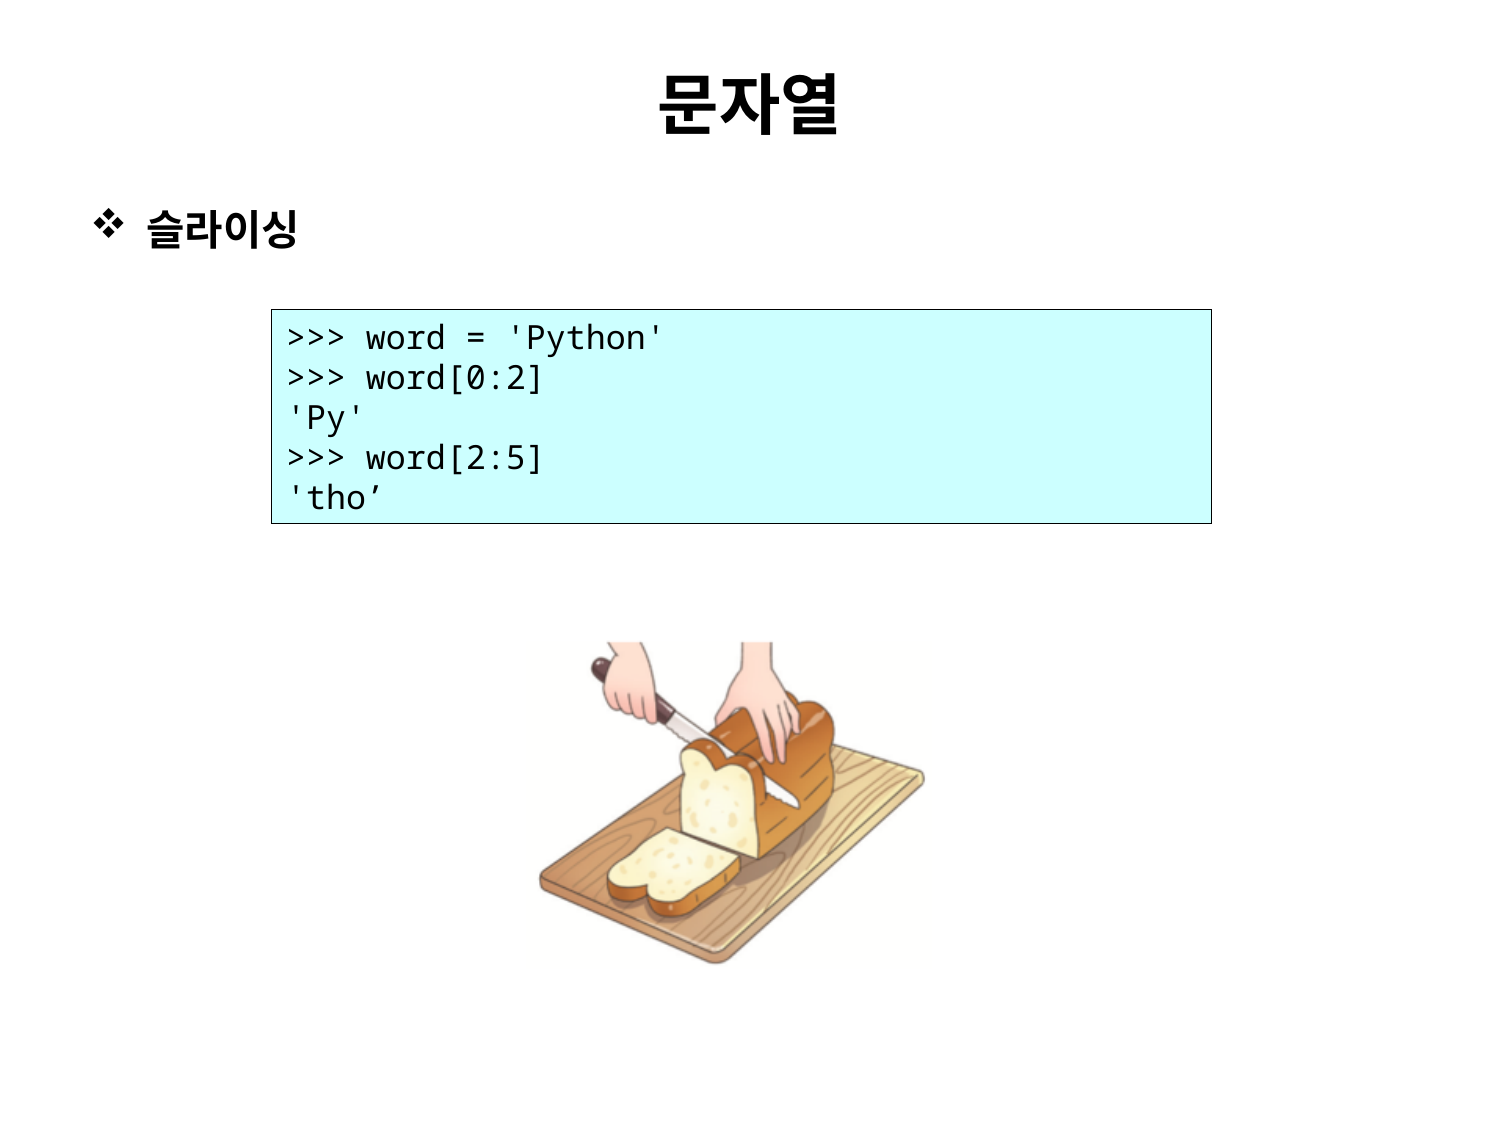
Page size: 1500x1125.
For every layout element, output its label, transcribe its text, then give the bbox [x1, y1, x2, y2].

list 슬라이싱 [75, 196, 1425, 1071]
text_box >>> word = 'Python' >>> word[0:2] 'Py' >>> word[2:5] 'tho’ [271, 309, 1212, 524]
title 문자열 [75, 45, 1425, 161]
picture [513, 630, 936, 992]
